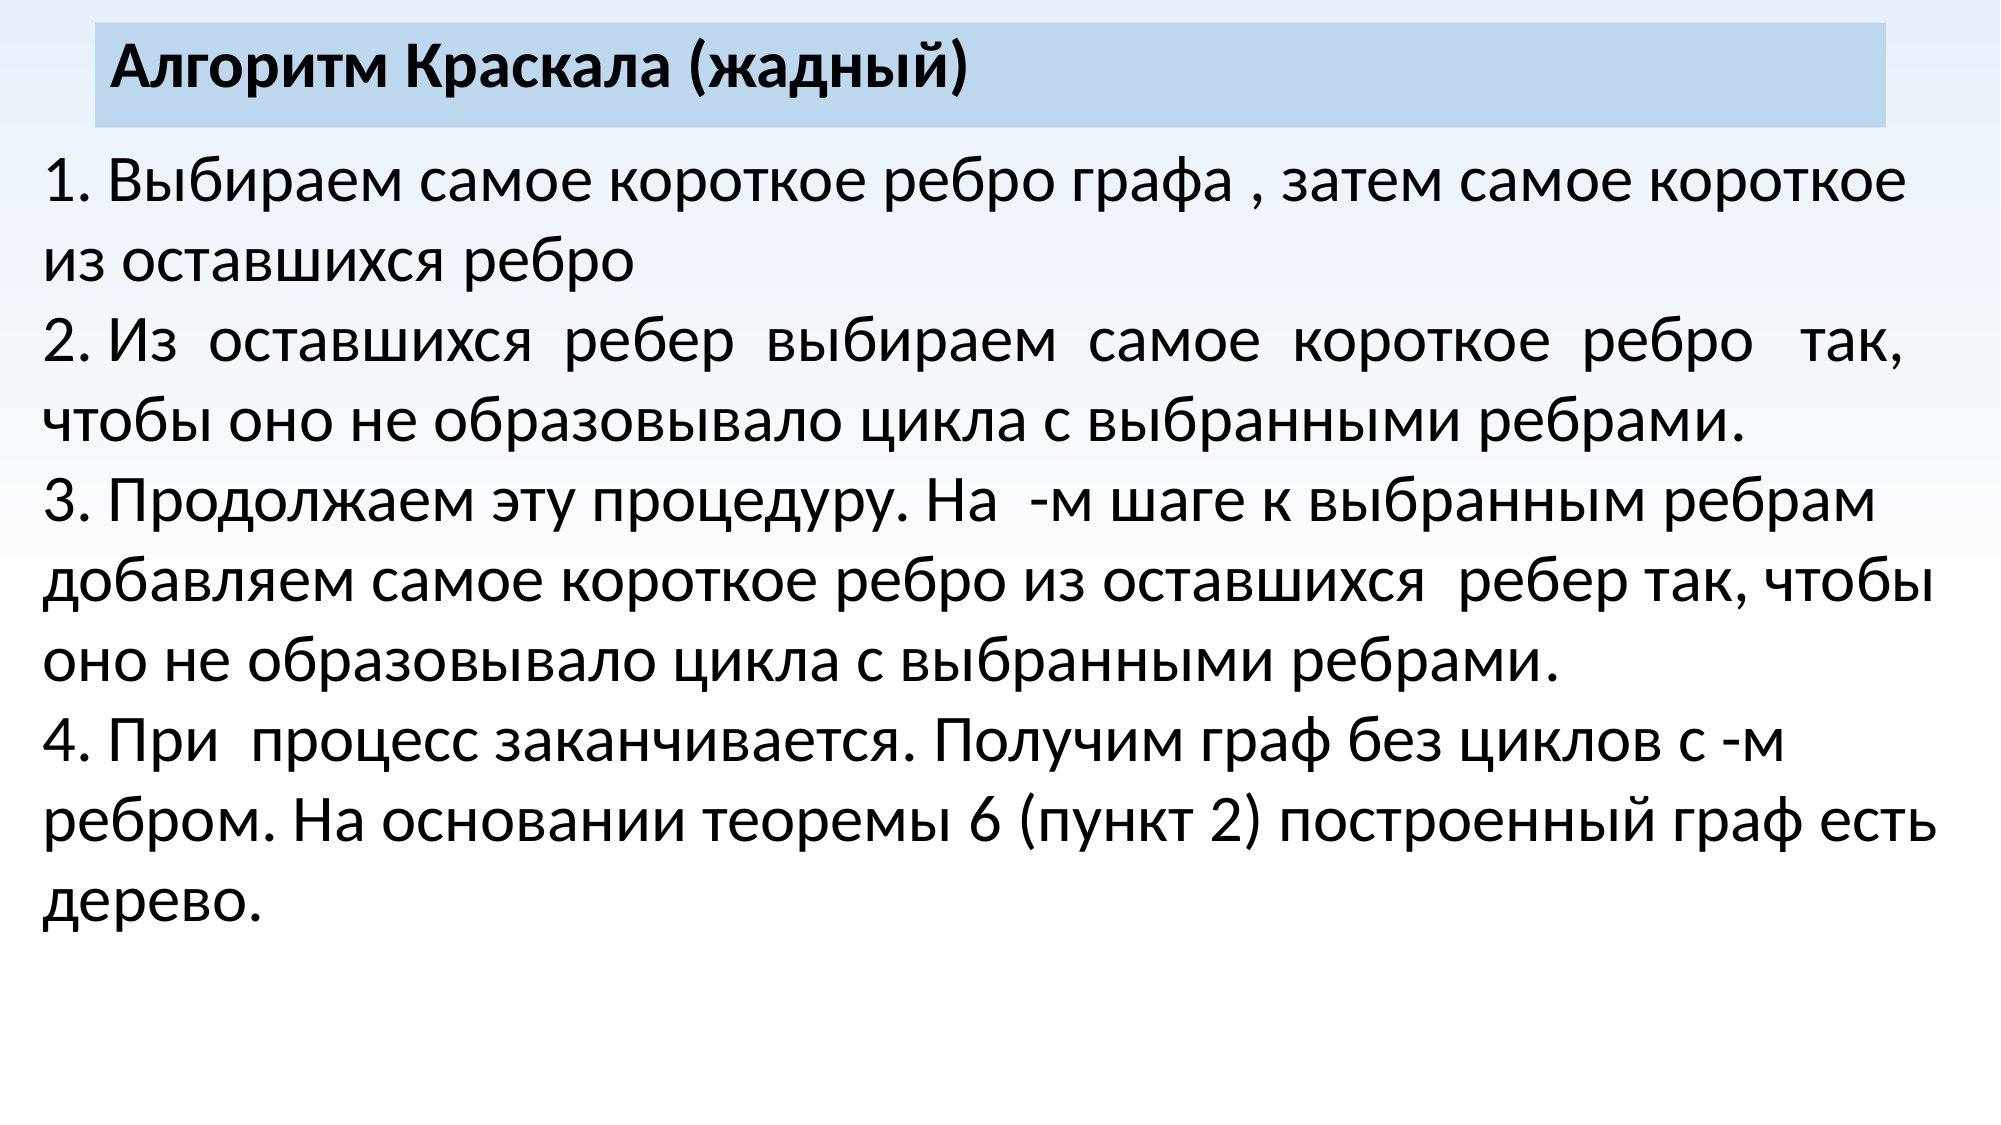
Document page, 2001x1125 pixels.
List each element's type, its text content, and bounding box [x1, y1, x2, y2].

text_box Алгоритм Краскала (жадный) [95, 22, 1886, 128]
